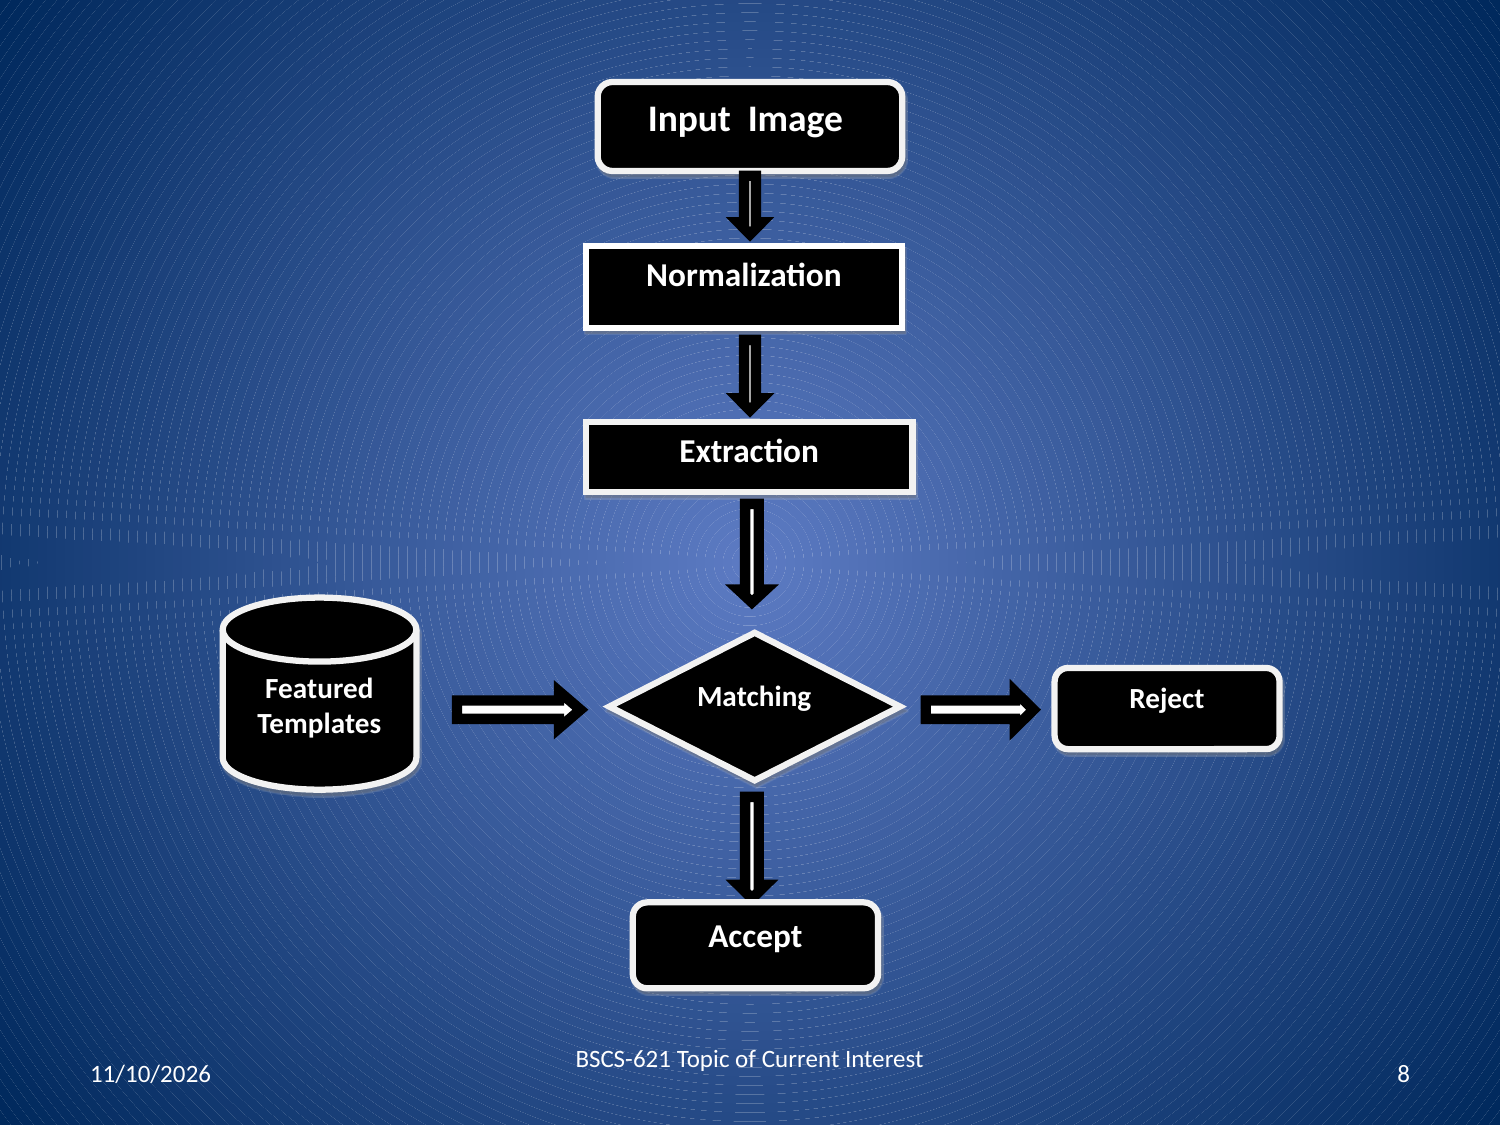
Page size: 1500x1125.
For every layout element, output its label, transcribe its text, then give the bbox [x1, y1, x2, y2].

text_box [738, 175, 762, 235]
text_box [738, 503, 766, 603]
text_box [925, 691, 1034, 729]
text_box [738, 339, 762, 411]
text_box Normalization [585, 246, 903, 329]
text_box Featured Templates [222, 597, 417, 790]
text_box [738, 796, 766, 899]
text_box Accept [632, 902, 879, 989]
text_box Extraction [585, 421, 913, 493]
text_box Matching [609, 632, 901, 781]
slide_number 8 [1074, 1042, 1425, 1103]
text_box Reject [1054, 667, 1280, 750]
text_box Input Image [597, 81, 903, 172]
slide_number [75, 1042, 425, 1103]
footer BSCS-621 Topic of Current Interest [512, 1042, 988, 1103]
text_box [456, 691, 581, 729]
